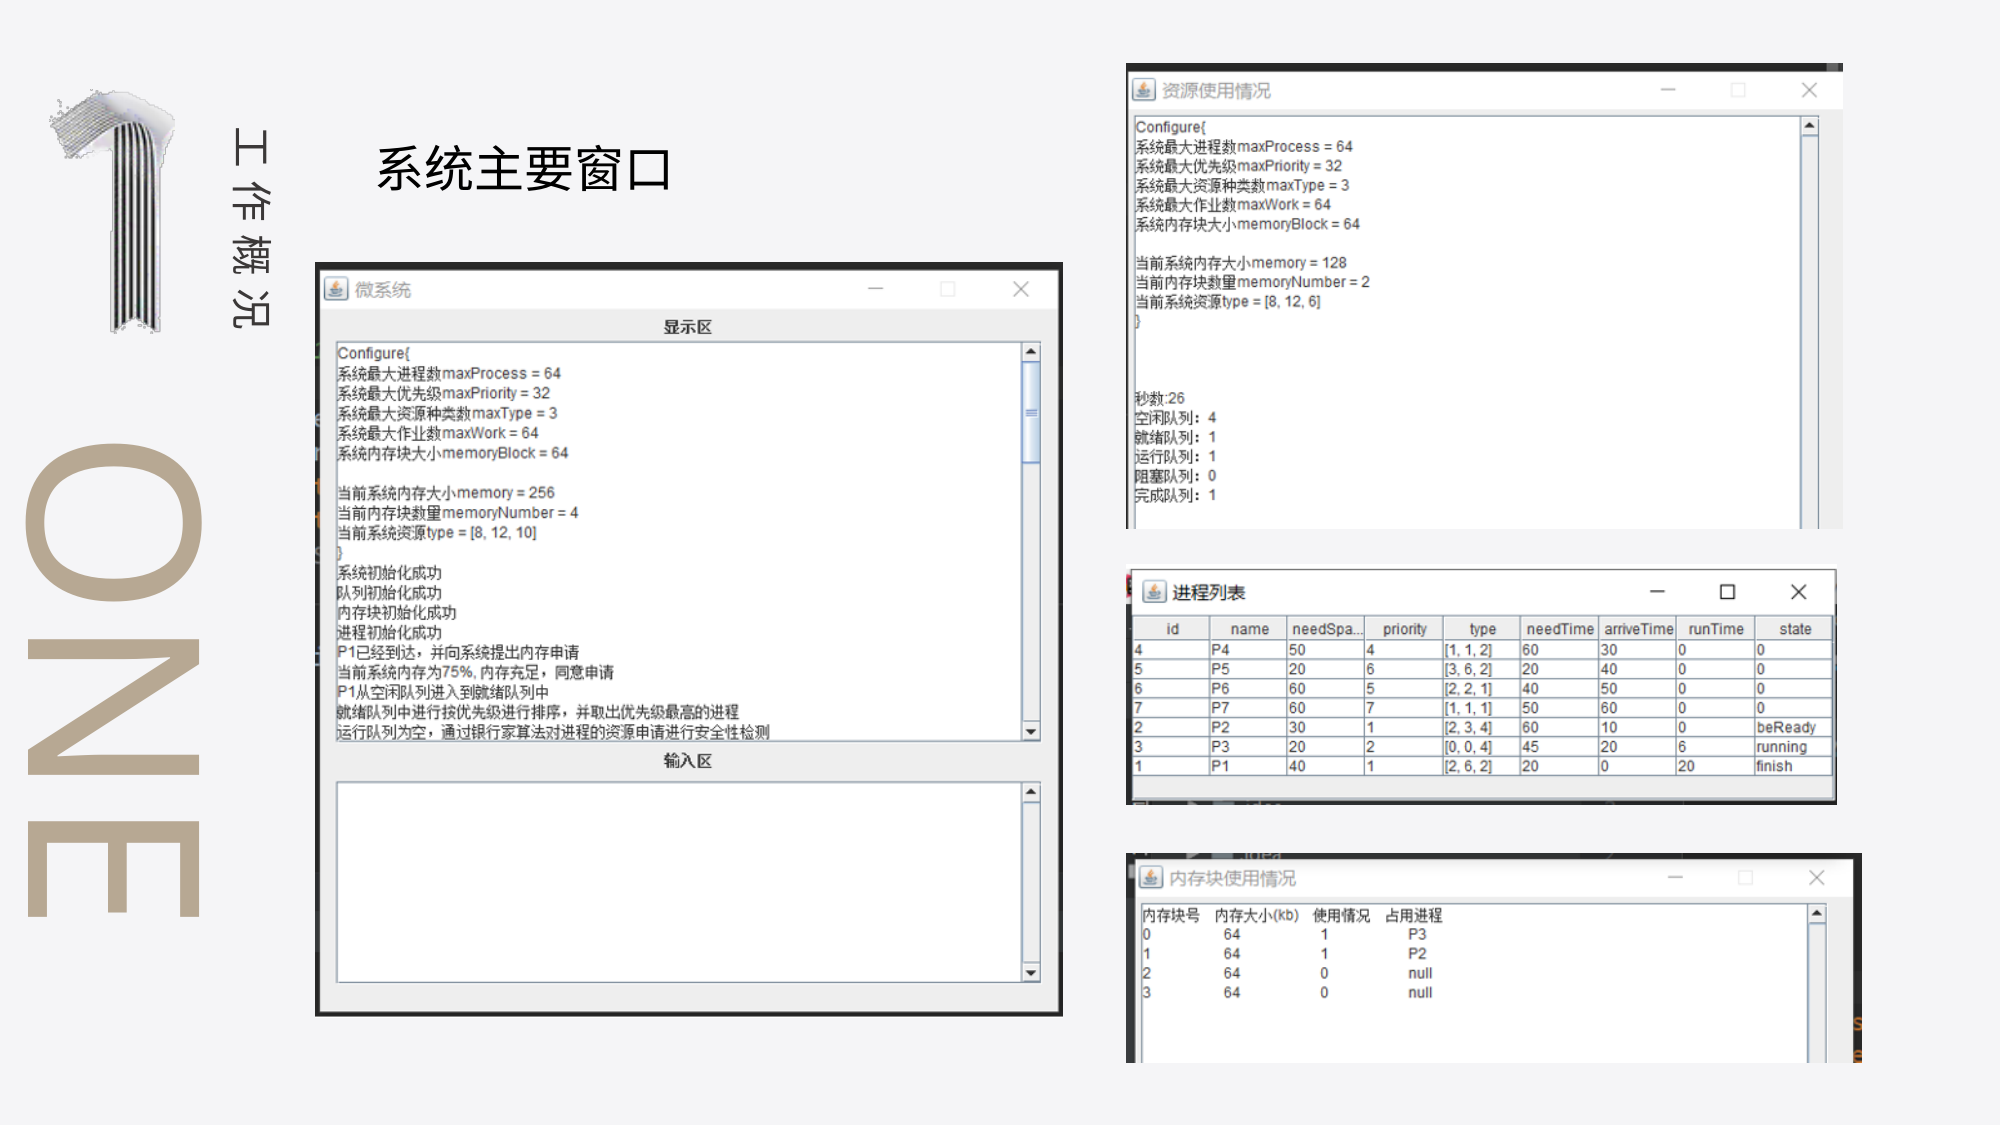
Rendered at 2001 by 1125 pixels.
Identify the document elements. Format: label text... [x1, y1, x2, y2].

picture [1126, 564, 1837, 805]
picture [315, 262, 1063, 1018]
picture [1126, 63, 1843, 529]
text_box 系统主要窗口 [359, 129, 753, 205]
text_box ONE [0, 429, 268, 1086]
text_box 工作概况 [204, 111, 286, 397]
picture [1126, 853, 1862, 1063]
picture [49, 89, 175, 334]
